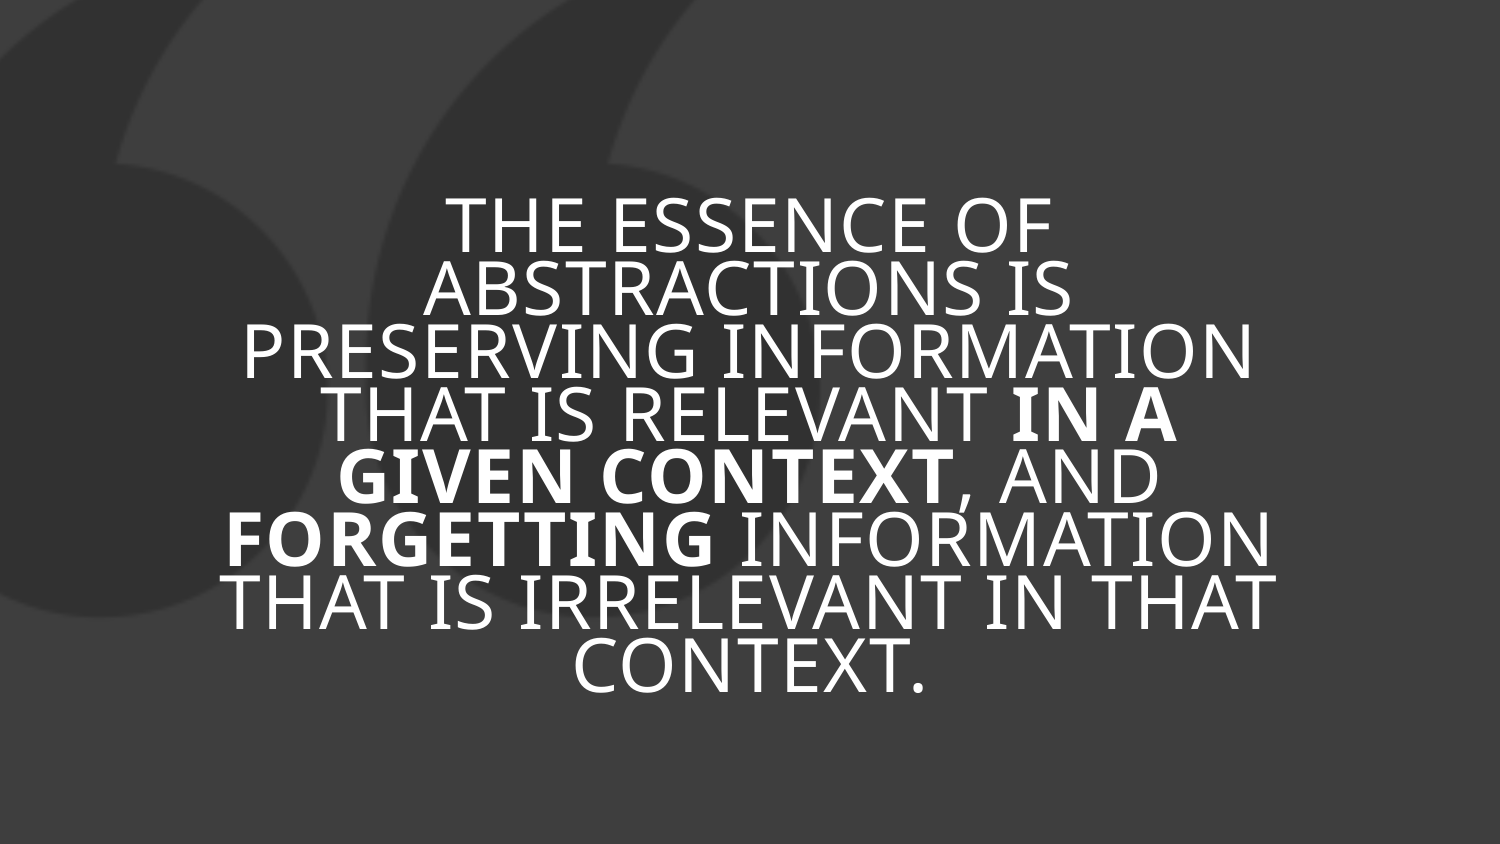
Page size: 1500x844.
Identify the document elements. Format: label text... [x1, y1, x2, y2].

title The essence of abstractions is preserving information that is relevant in a given context, and forgetting information that is irrelevant in that context. [198, 198, 1302, 710]
